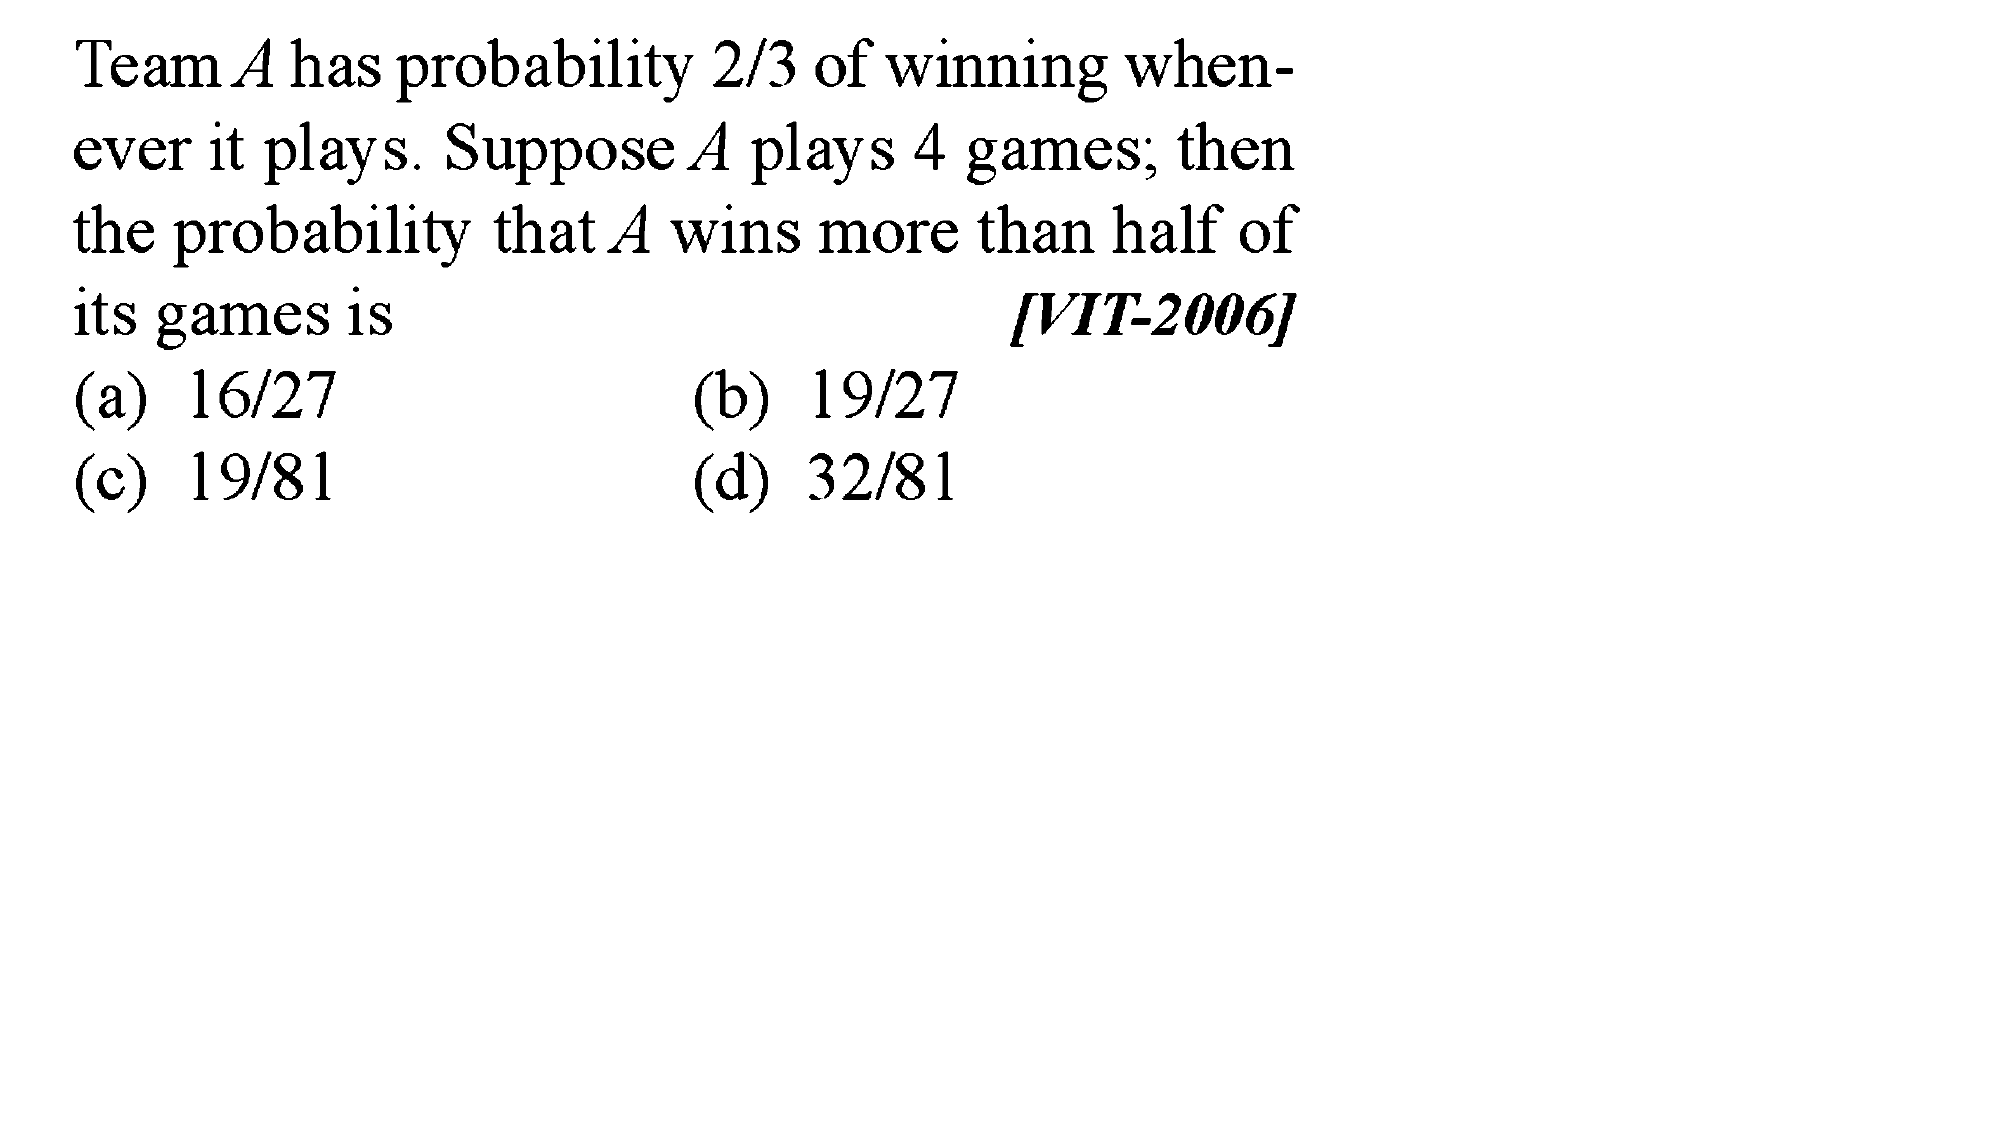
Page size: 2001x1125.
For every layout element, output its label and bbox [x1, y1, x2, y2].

picture [45, 0, 1329, 560]
